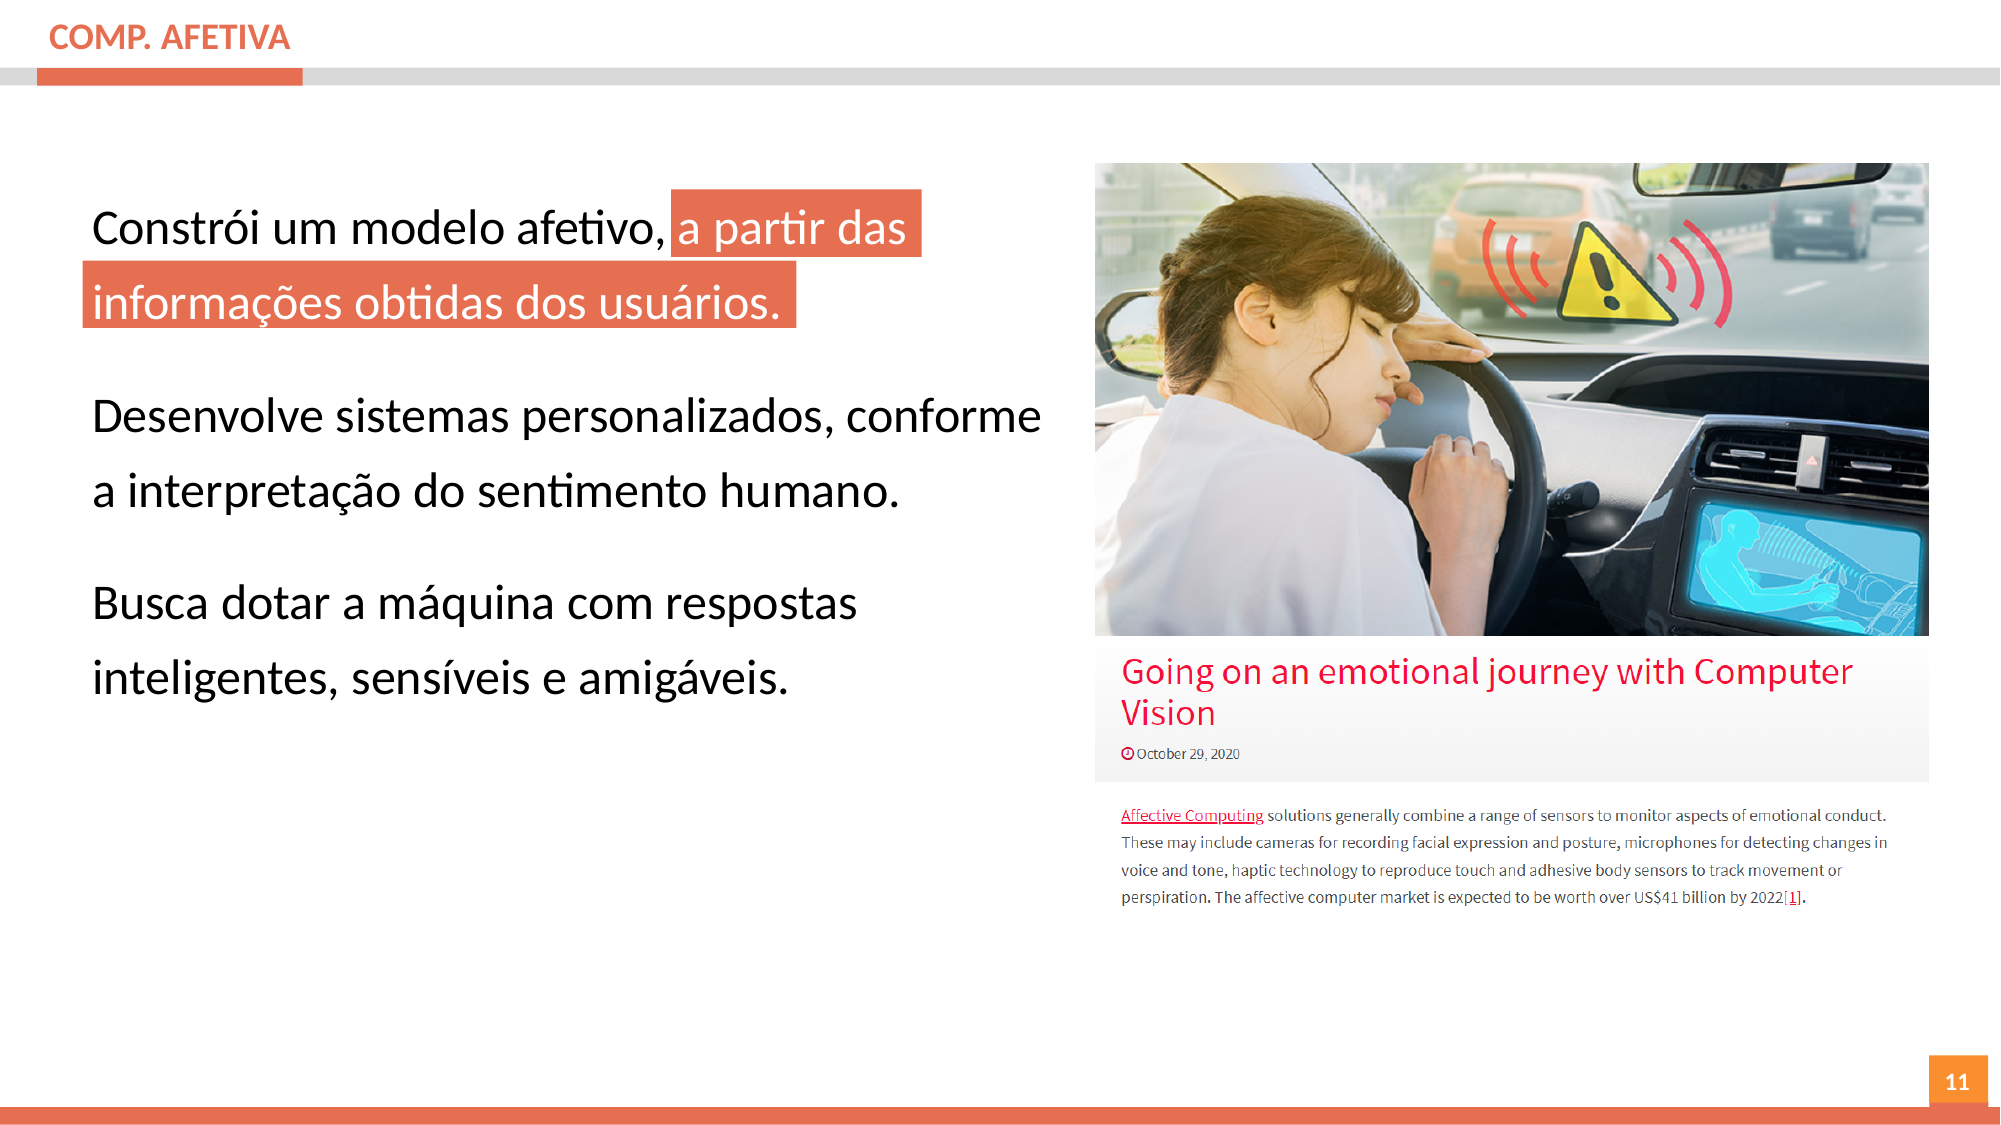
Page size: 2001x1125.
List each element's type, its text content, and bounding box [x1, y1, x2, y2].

text_box [304, 67, 2000, 86]
text_box COMP. AFETIVA [34, 4, 313, 65]
picture [1095, 163, 1929, 910]
text_box [36, 67, 304, 87]
slide_number 11 [1895, 1050, 1986, 1106]
text_box [0, 1106, 2000, 1125]
text_box [0, 67, 36, 86]
text_box Constrói um modelo afetivo, a partir das informações obtidas dos usuários. Desenvolve sistemas personalizados, conforme a interpretação do sentimento humano. Busca dotar a máquina com respostas inteligentes, sensíveis e amigáveis. [77, 172, 1064, 712]
